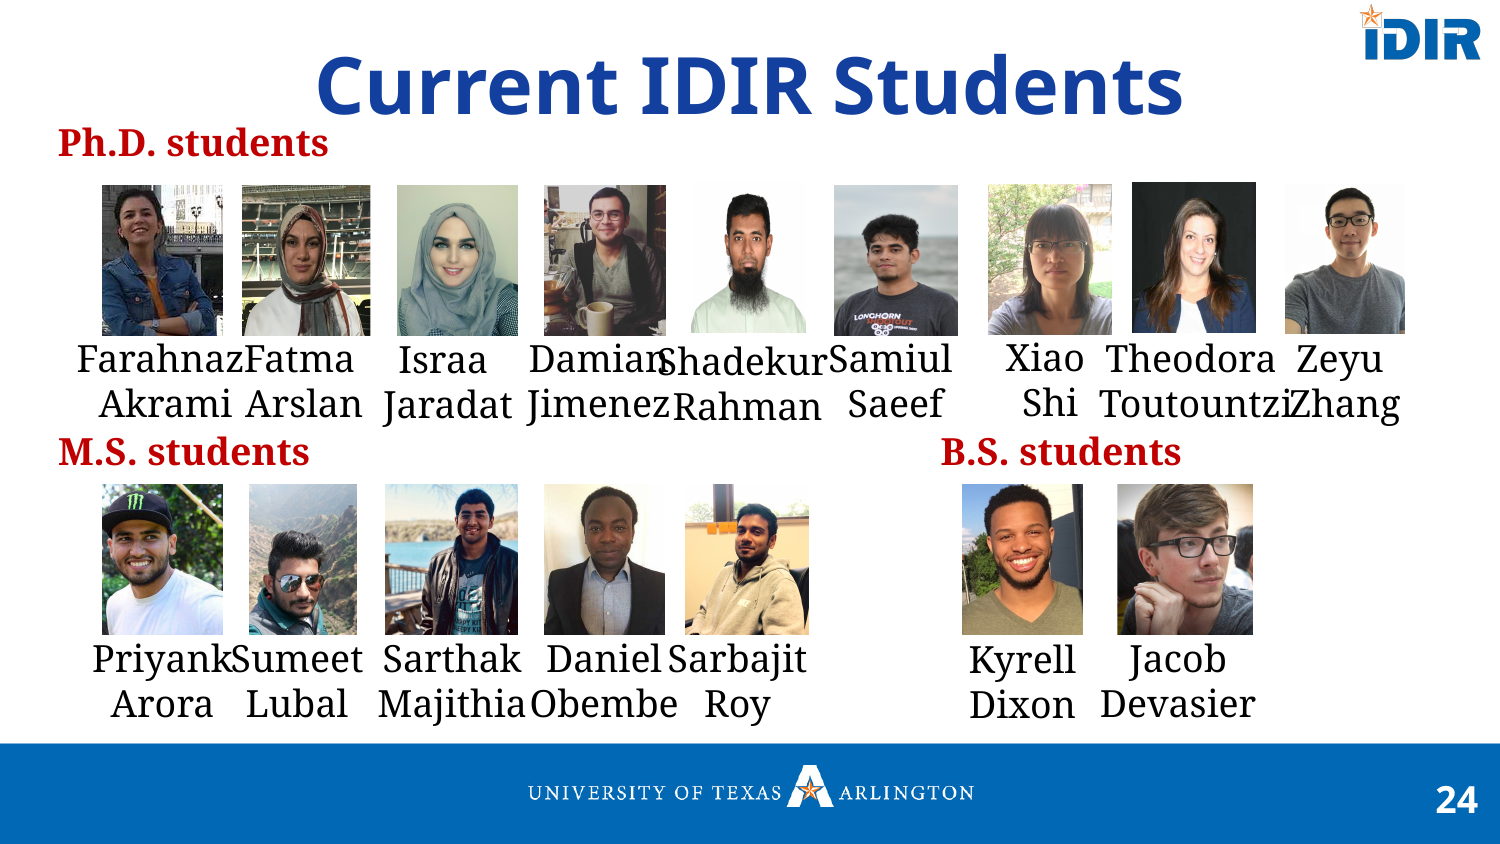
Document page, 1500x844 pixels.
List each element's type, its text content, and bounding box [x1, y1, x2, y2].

text_box Xiao Shi [1005, 344, 1095, 425]
title Current IDIR Students [63, 28, 1436, 139]
text_box Israa Jaradat [383, 335, 513, 426]
text_box B.S. students [940, 427, 1183, 473]
text_box Theodora Toutountzi [1098, 335, 1289, 426]
text_box M.S. students [58, 427, 311, 473]
text_box Fatma Arslan [243, 343, 365, 426]
picture [0, 0, 1500, 844]
text_box Samiul Saeef [828, 334, 963, 425]
text_box Priyank Arora [92, 634, 230, 725]
text_box Sarbajit Roy [667, 634, 808, 725]
text_box Ph.D. students [57, 118, 330, 164]
text_box Zeyu Zhang [1289, 343, 1401, 426]
slide_number 24 [1143, 768, 1494, 827]
text_box Shadekur Rahman [656, 337, 839, 428]
text_box Damian Jimenez [526, 334, 672, 425]
text_box Sumeet Lubal [230, 634, 364, 725]
text_box Farahnaz Akrami [76, 334, 243, 425]
text_box Daniel Obembe [529, 634, 667, 725]
text_box Kyrell Dixon [968, 643, 1077, 726]
text_box Jacob Devasier [1099, 634, 1257, 725]
text_box Sarthak Majithia [377, 634, 528, 725]
